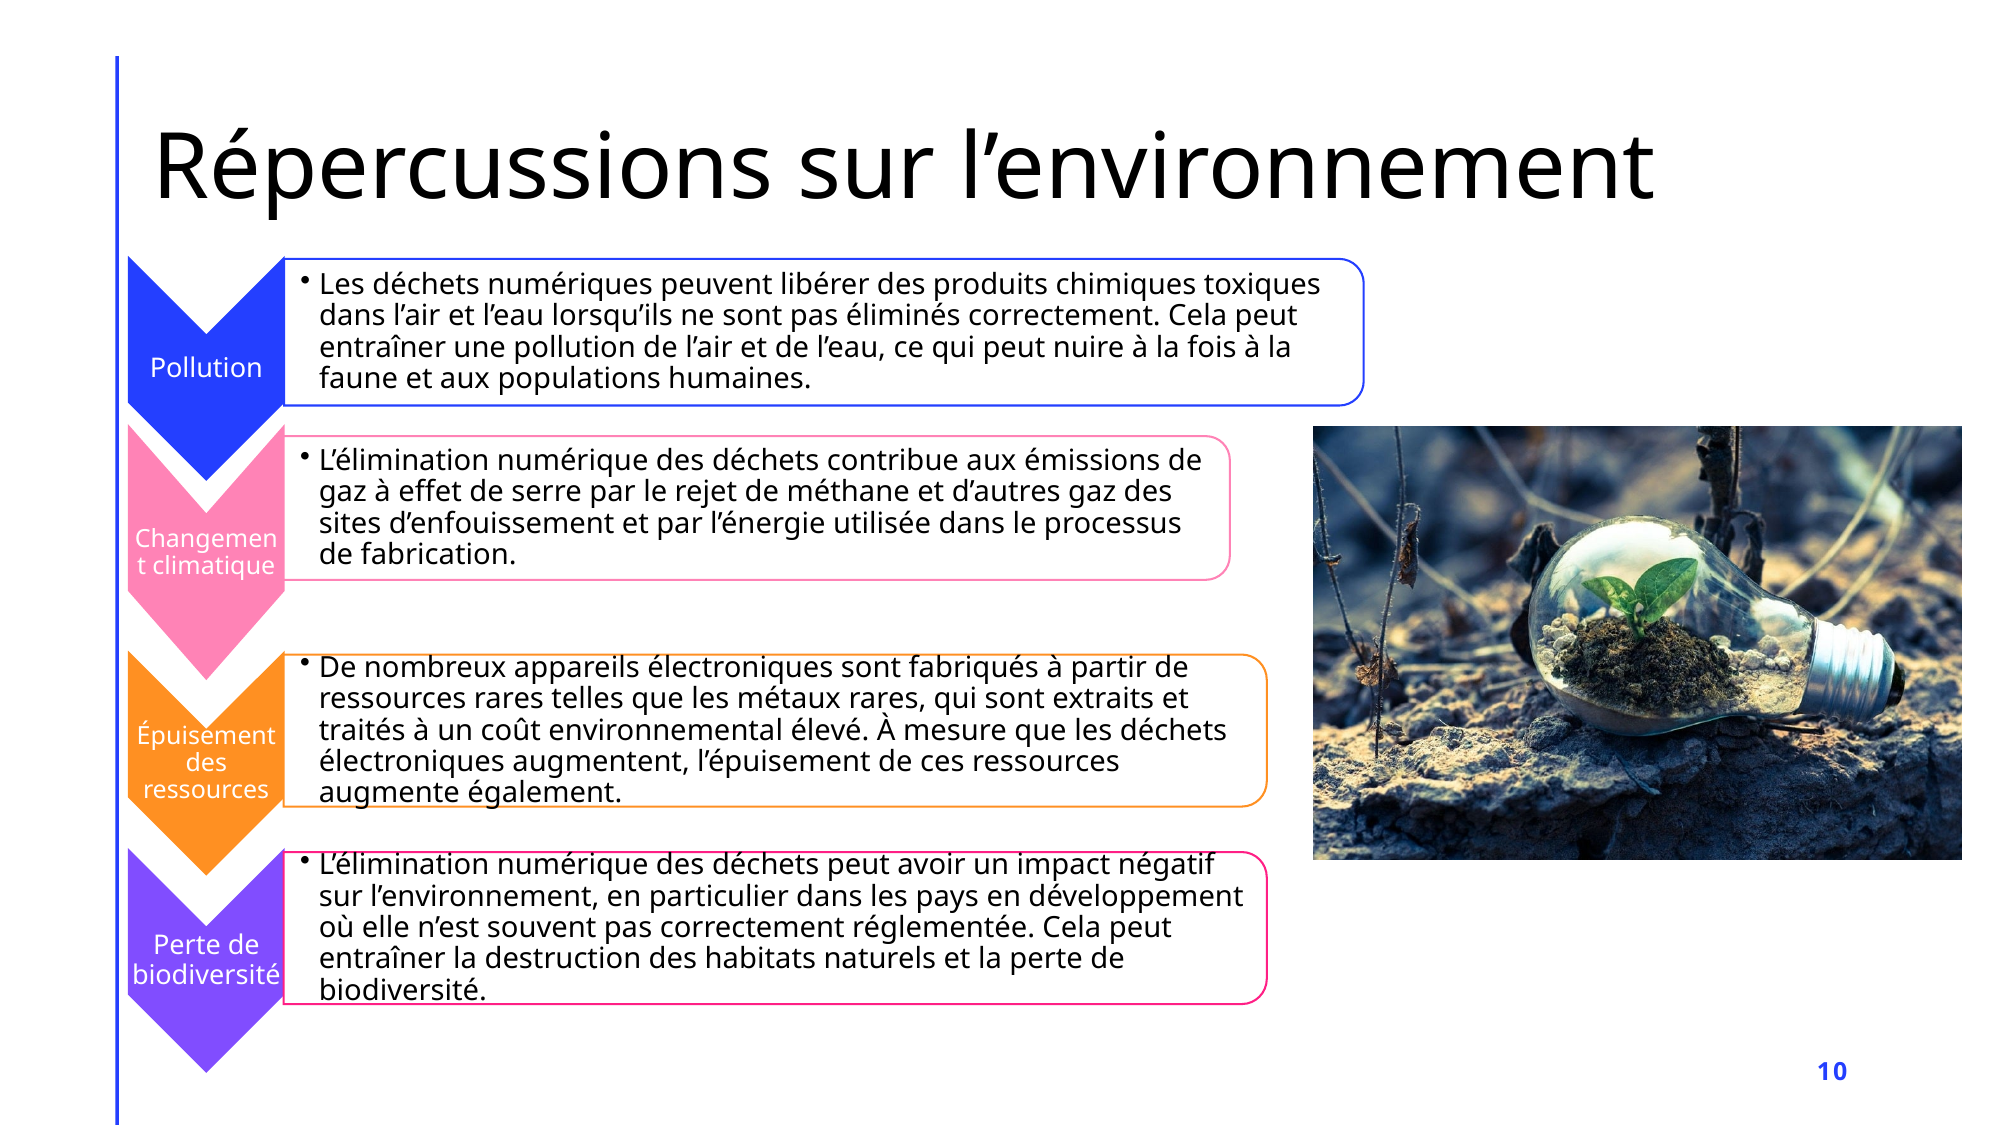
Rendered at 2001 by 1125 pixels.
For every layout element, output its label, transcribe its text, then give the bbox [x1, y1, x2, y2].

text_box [128, 258, 1364, 1072]
title Répercussions sur l’environnement [137, 59, 1863, 278]
slide_number 10 [1412, 1042, 1863, 1103]
picture [1313, 426, 1962, 860]
